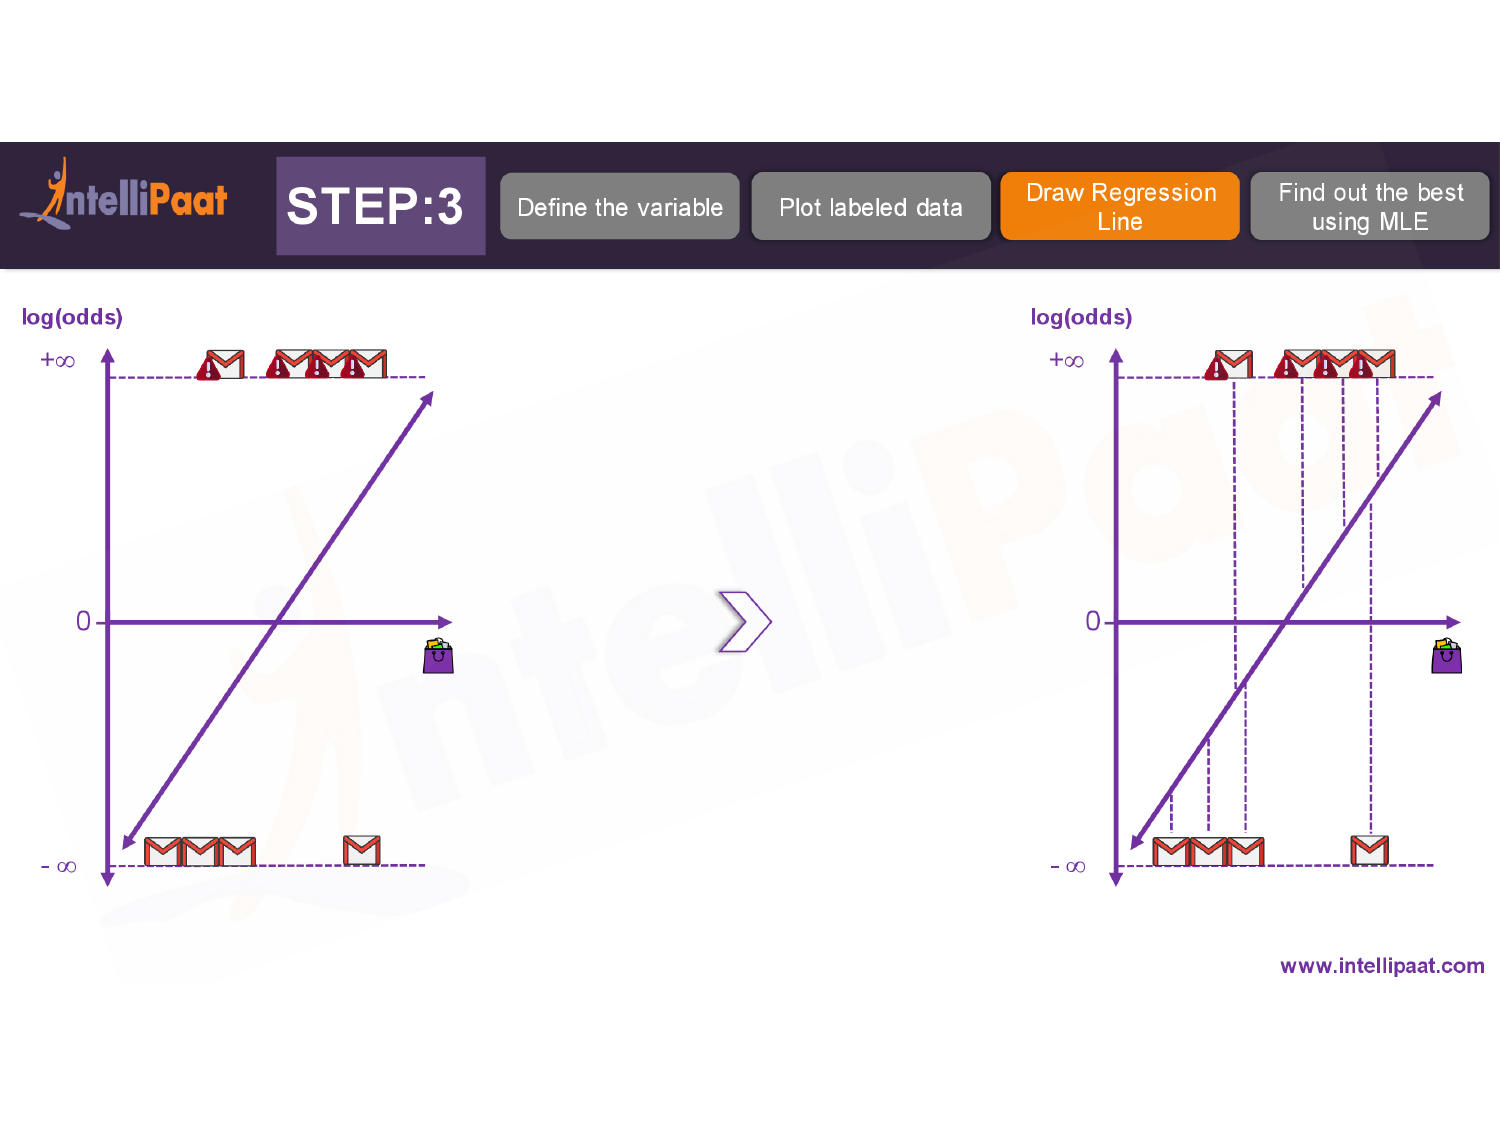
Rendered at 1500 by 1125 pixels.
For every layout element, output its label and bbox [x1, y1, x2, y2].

picture [0, 141, 1500, 987]
